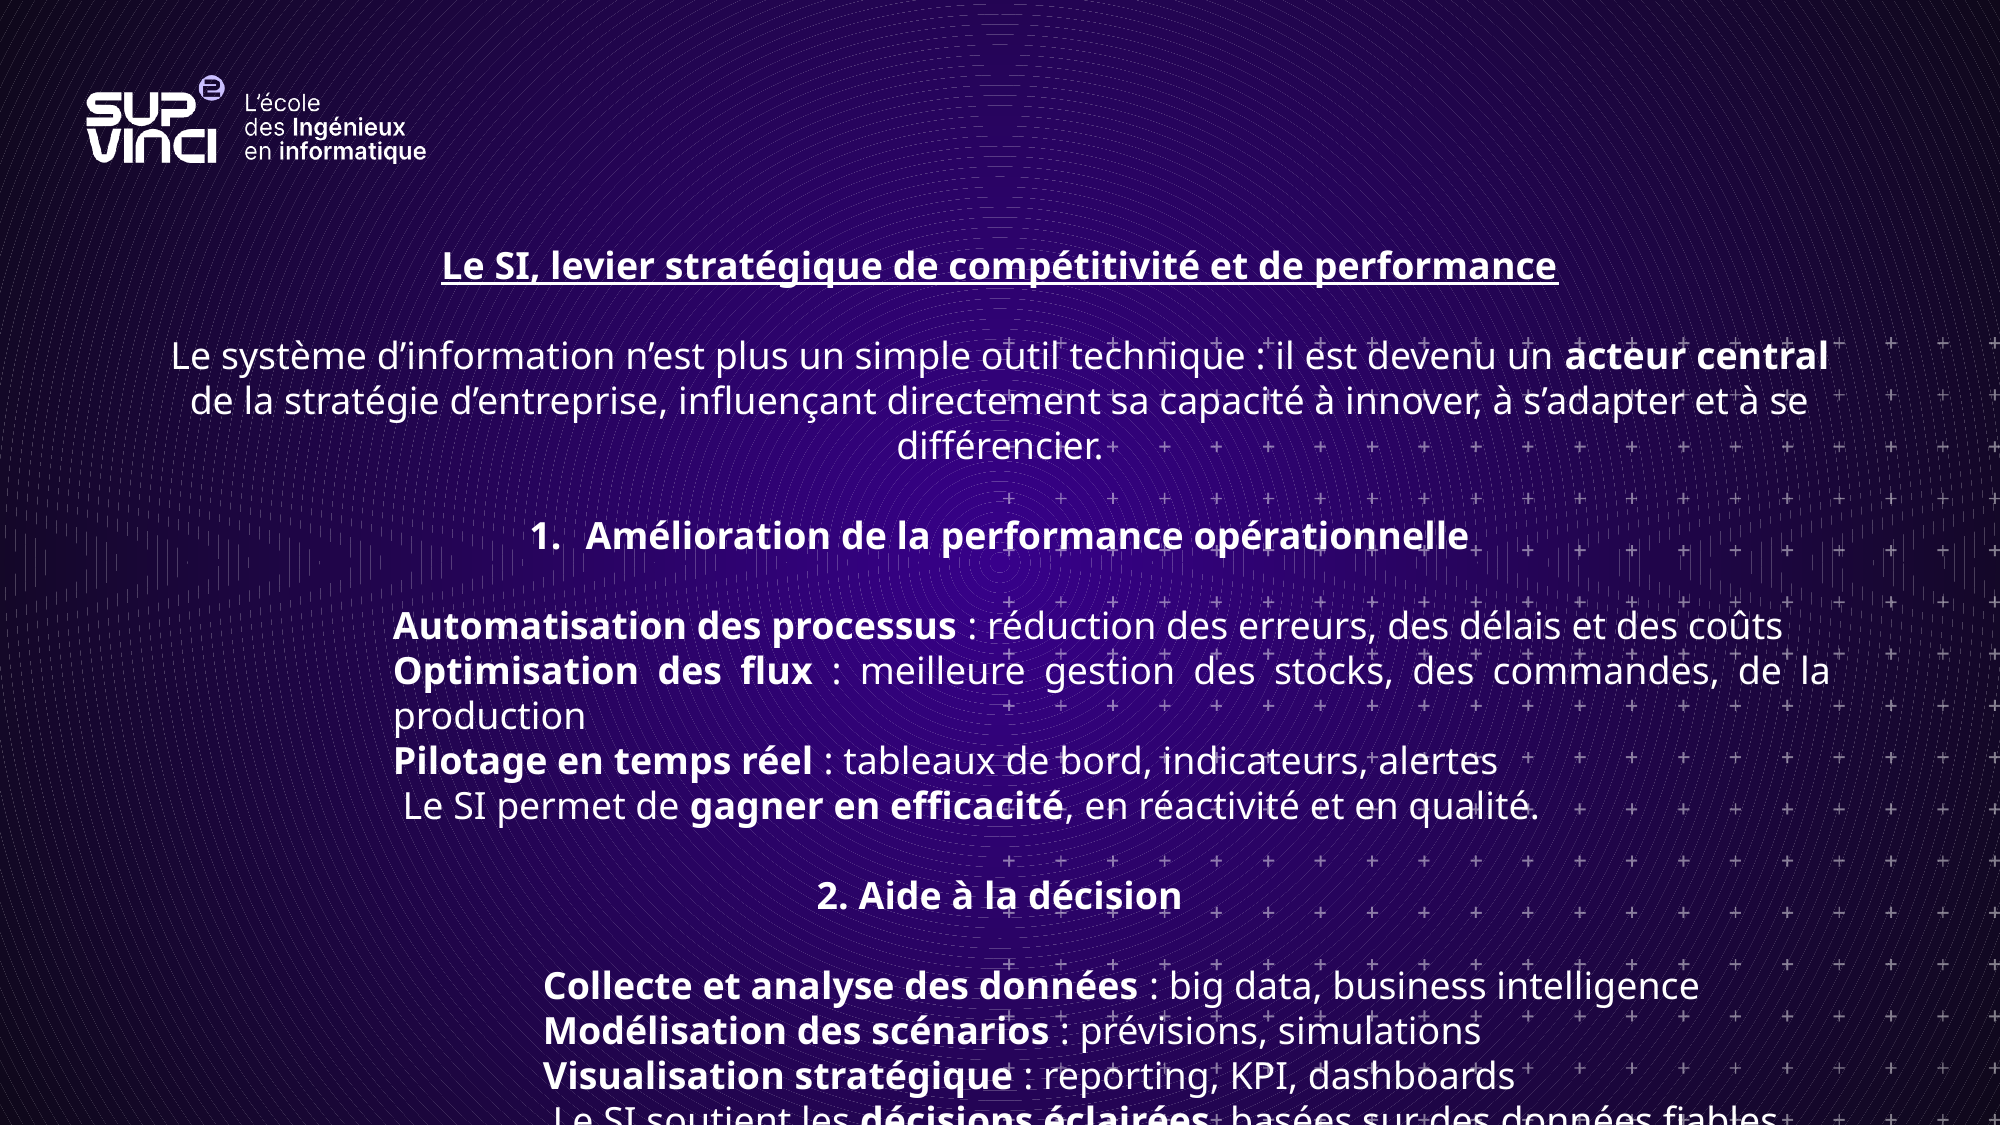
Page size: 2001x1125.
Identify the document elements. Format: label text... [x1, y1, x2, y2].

picture [86, 75, 426, 164]
text_box Le SI, levier stratégique de compétitivité et de performance Le système d’information n’est plus un simple outil technique : il est devenu un acteur central de la stratégie d’entreprise, influençant directement sa capacité à innover, à s’adapter et à se différencier. Amélioration de la performance opérationnelle Automatisation des processus : réduction des erreurs, des délais et des coûts Optimisation des flux : meilleure gestion des stocks, des commandes, de la production Pilotage en temps réel : tableaux de bord, indicateurs, alertes Le SI permet de gagner en efficacité, en réactivité et en qualité. 2. Aide à la décision Collecte et analyse des données : big data, business intelligence Modélisation des scénarios : prévisions, simulations Visualisation stratégique : reporting, KPI, dashboards Le SI soutient les décisions éclairées, basées sur des données fiables. [153, 234, 1847, 1125]
picture [1847, 337, 2000, 1125]
